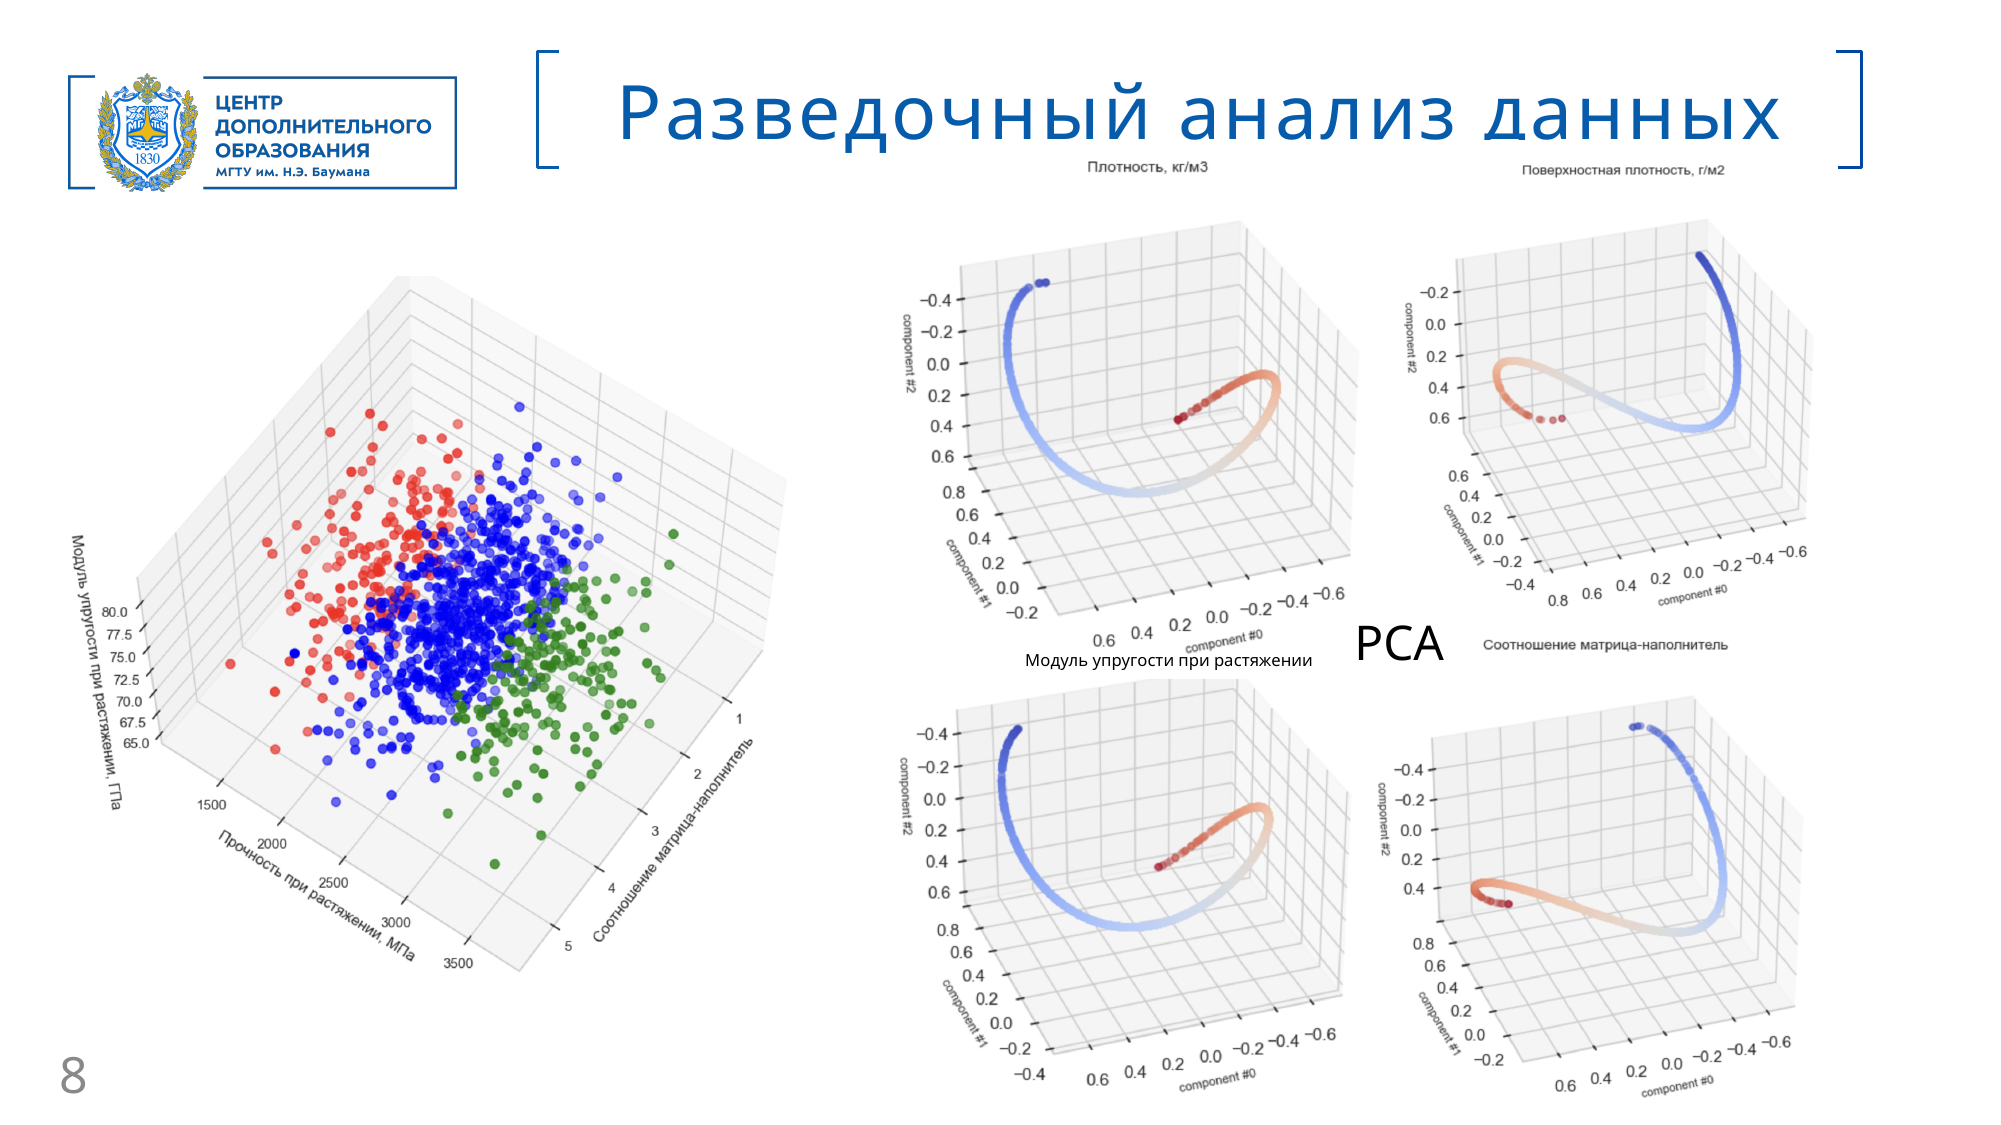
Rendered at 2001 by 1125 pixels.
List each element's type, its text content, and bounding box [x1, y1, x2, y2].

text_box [537, 51, 1862, 168]
slide_number 8 [44, 1055, 139, 1101]
picture [21, 276, 878, 983]
picture [889, 140, 1843, 1124]
picture [68, 73, 457, 192]
